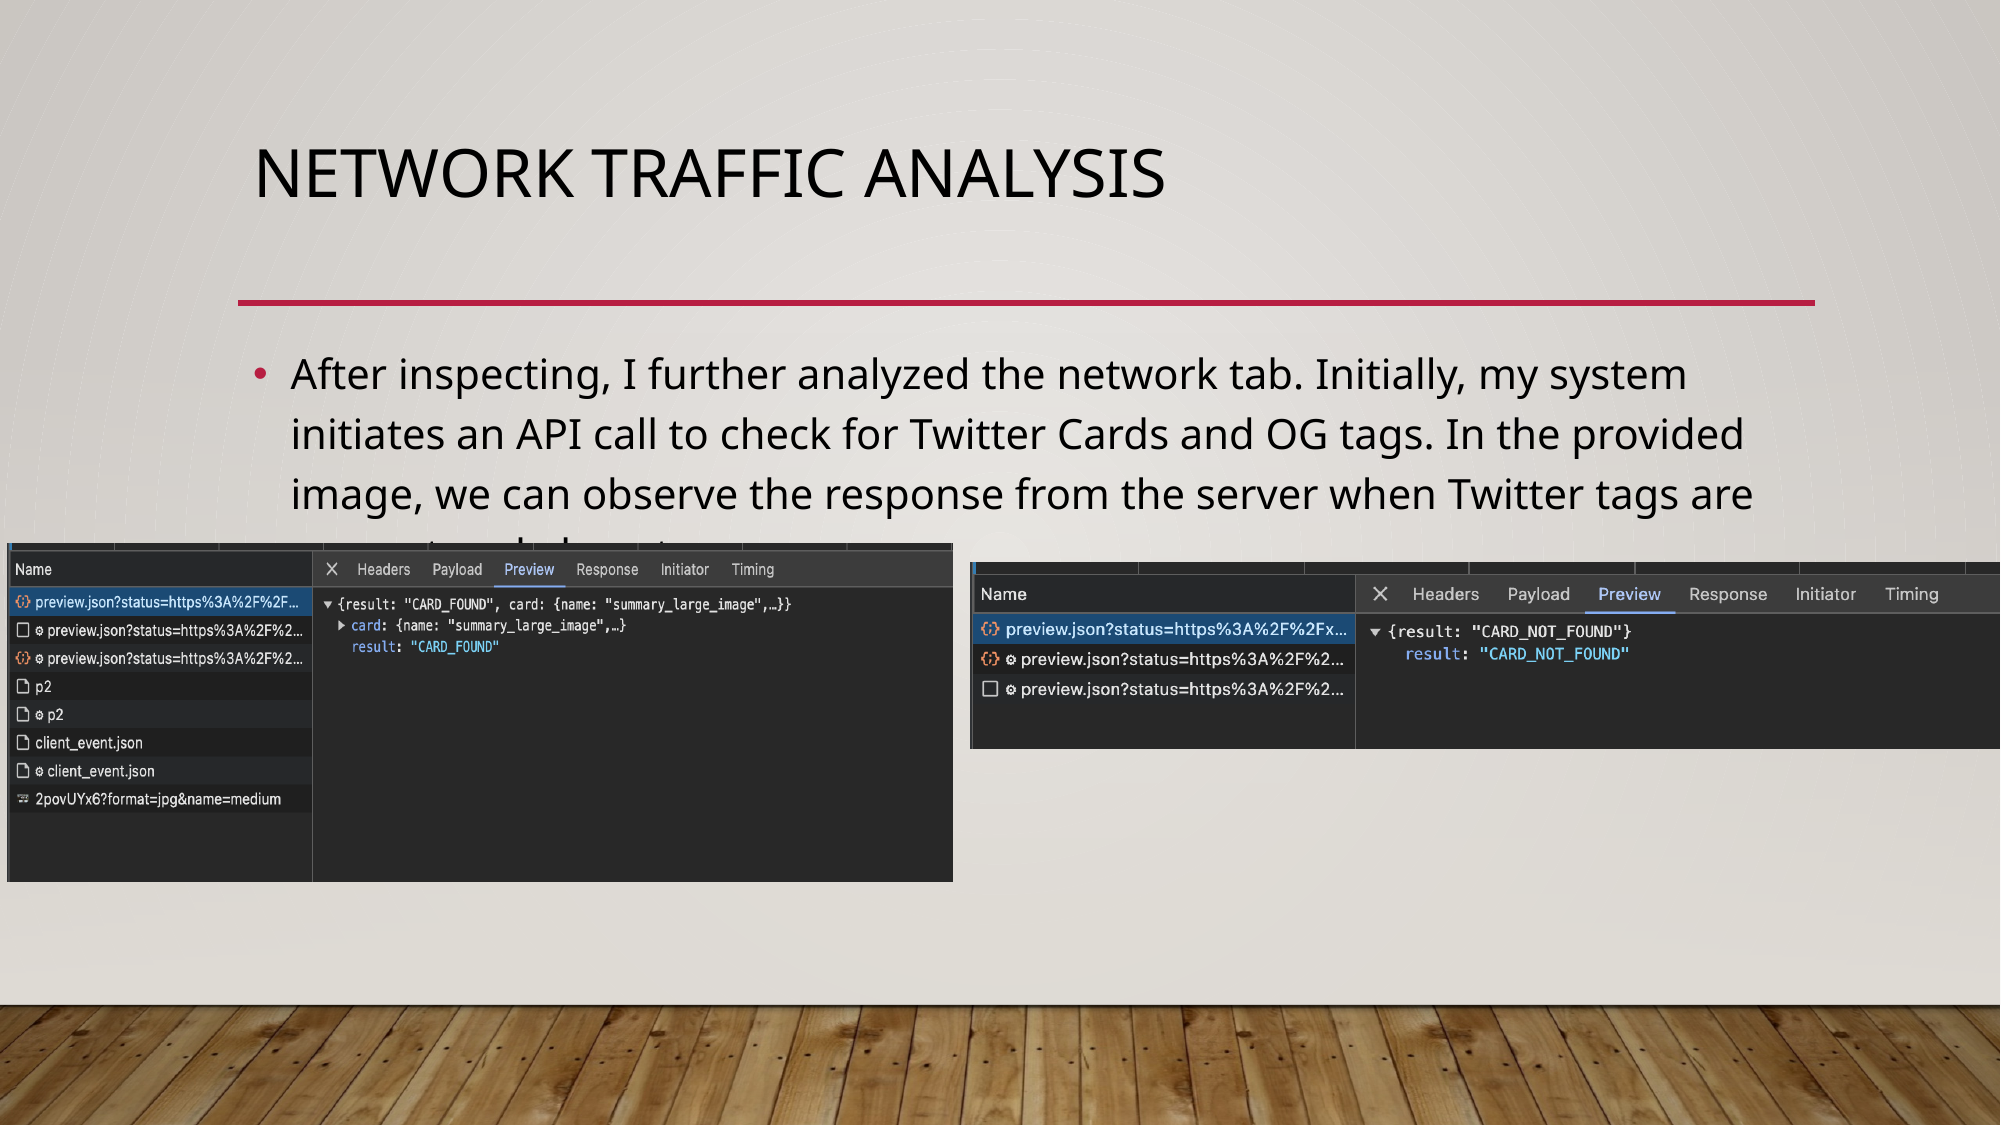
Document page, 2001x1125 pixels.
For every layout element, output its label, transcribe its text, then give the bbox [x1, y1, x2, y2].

picture [970, 562, 2000, 749]
list After inspecting, I further analyzed the network tab. Initially, my system initiates an API call to check for Twitter Cards and OG tags. In the provided image, we can observe the response from the server when Twitter tags are present and absent. [238, 330, 1814, 897]
picture [7, 542, 953, 882]
title Network traffic analysis [238, 131, 1814, 305]
picture [0, 1005, 2000, 1125]
